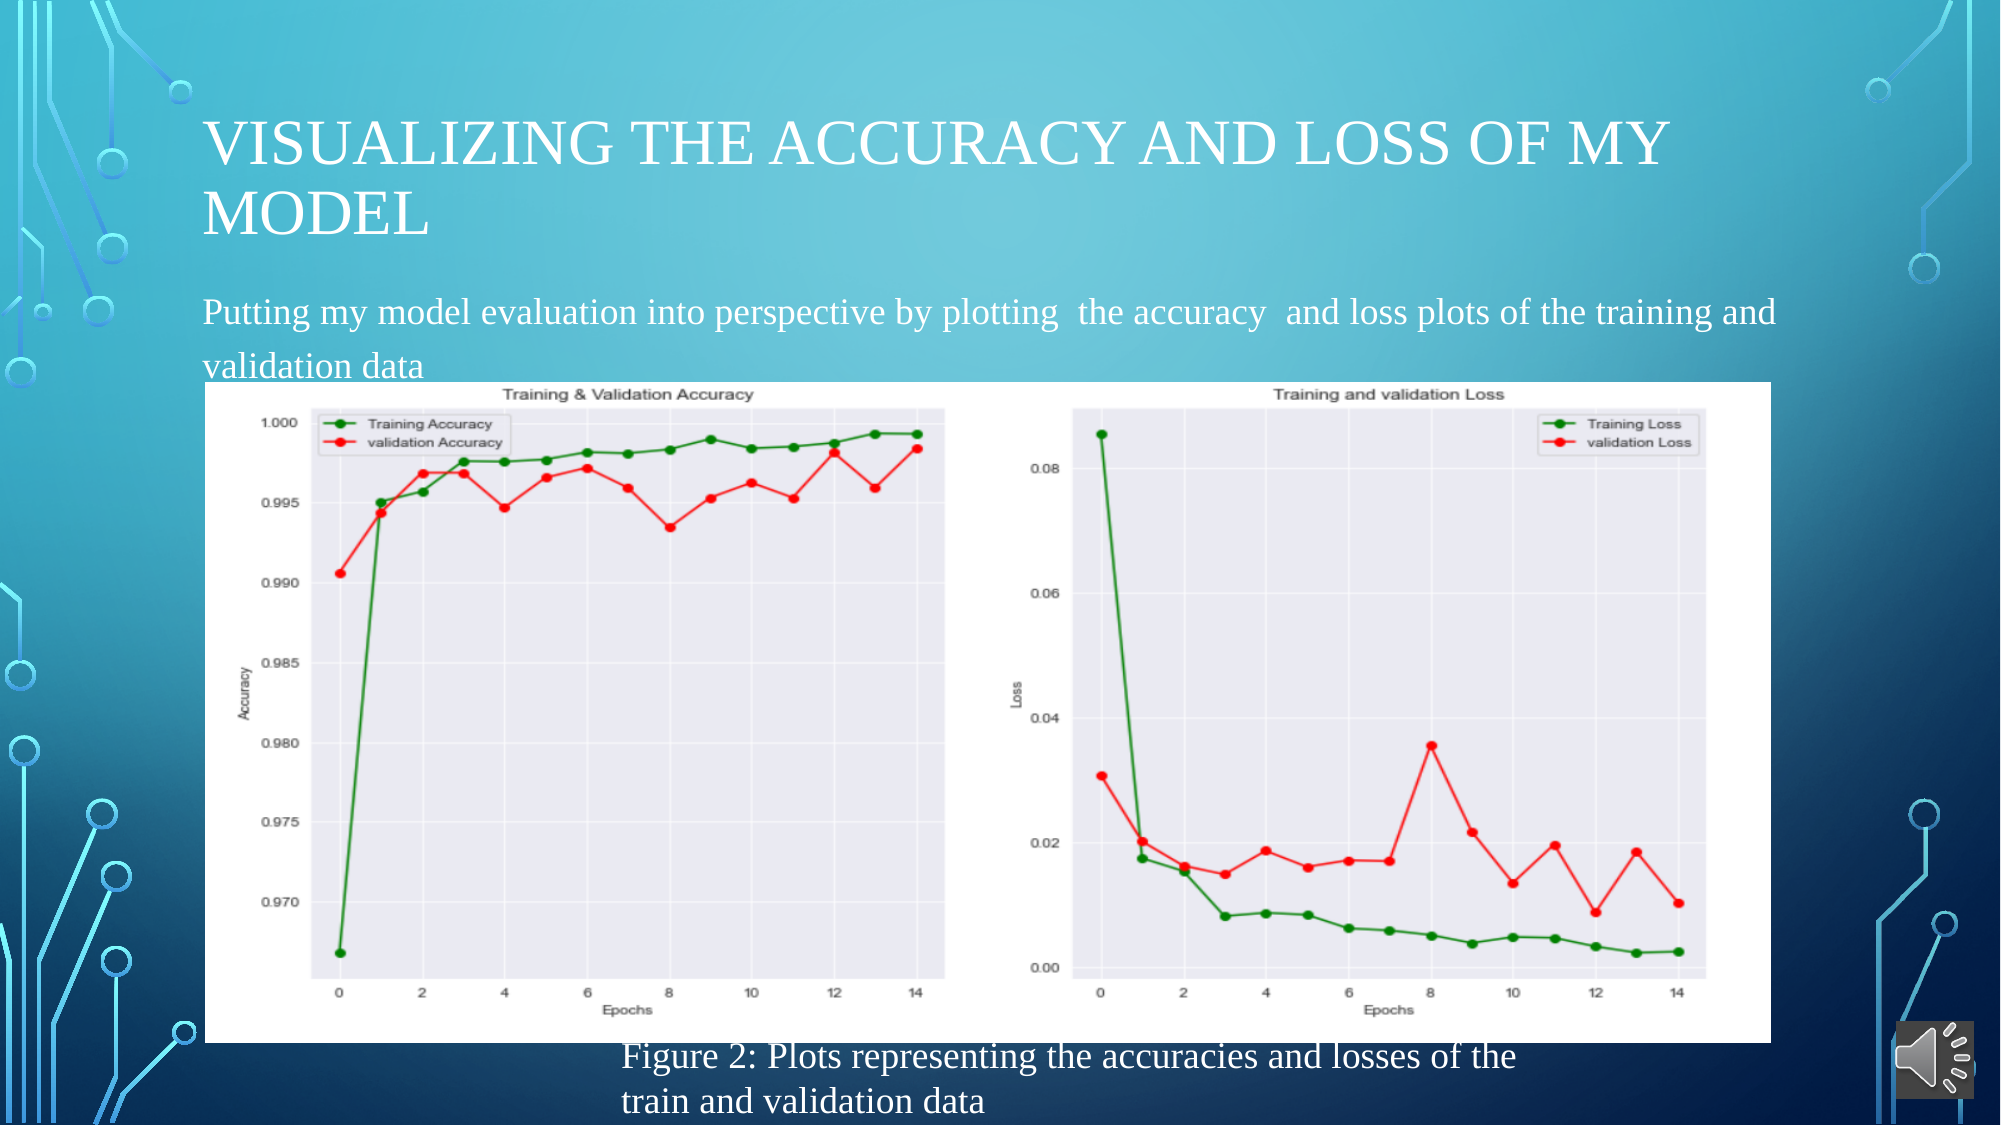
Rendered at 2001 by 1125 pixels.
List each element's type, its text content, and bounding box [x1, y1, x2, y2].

list Putting my model evaluation into perspective by plotting the accuracy and loss plots of the training and validation data [187, 270, 1813, 950]
picture [1894, 1019, 1976, 1101]
text_box Figure 2: Plots representing the accuracies and losses of the train and validation data [606, 1043, 1550, 1125]
title Visualizing the accuracy and loss of my model [187, 101, 1813, 257]
picture [205, 382, 1772, 1043]
